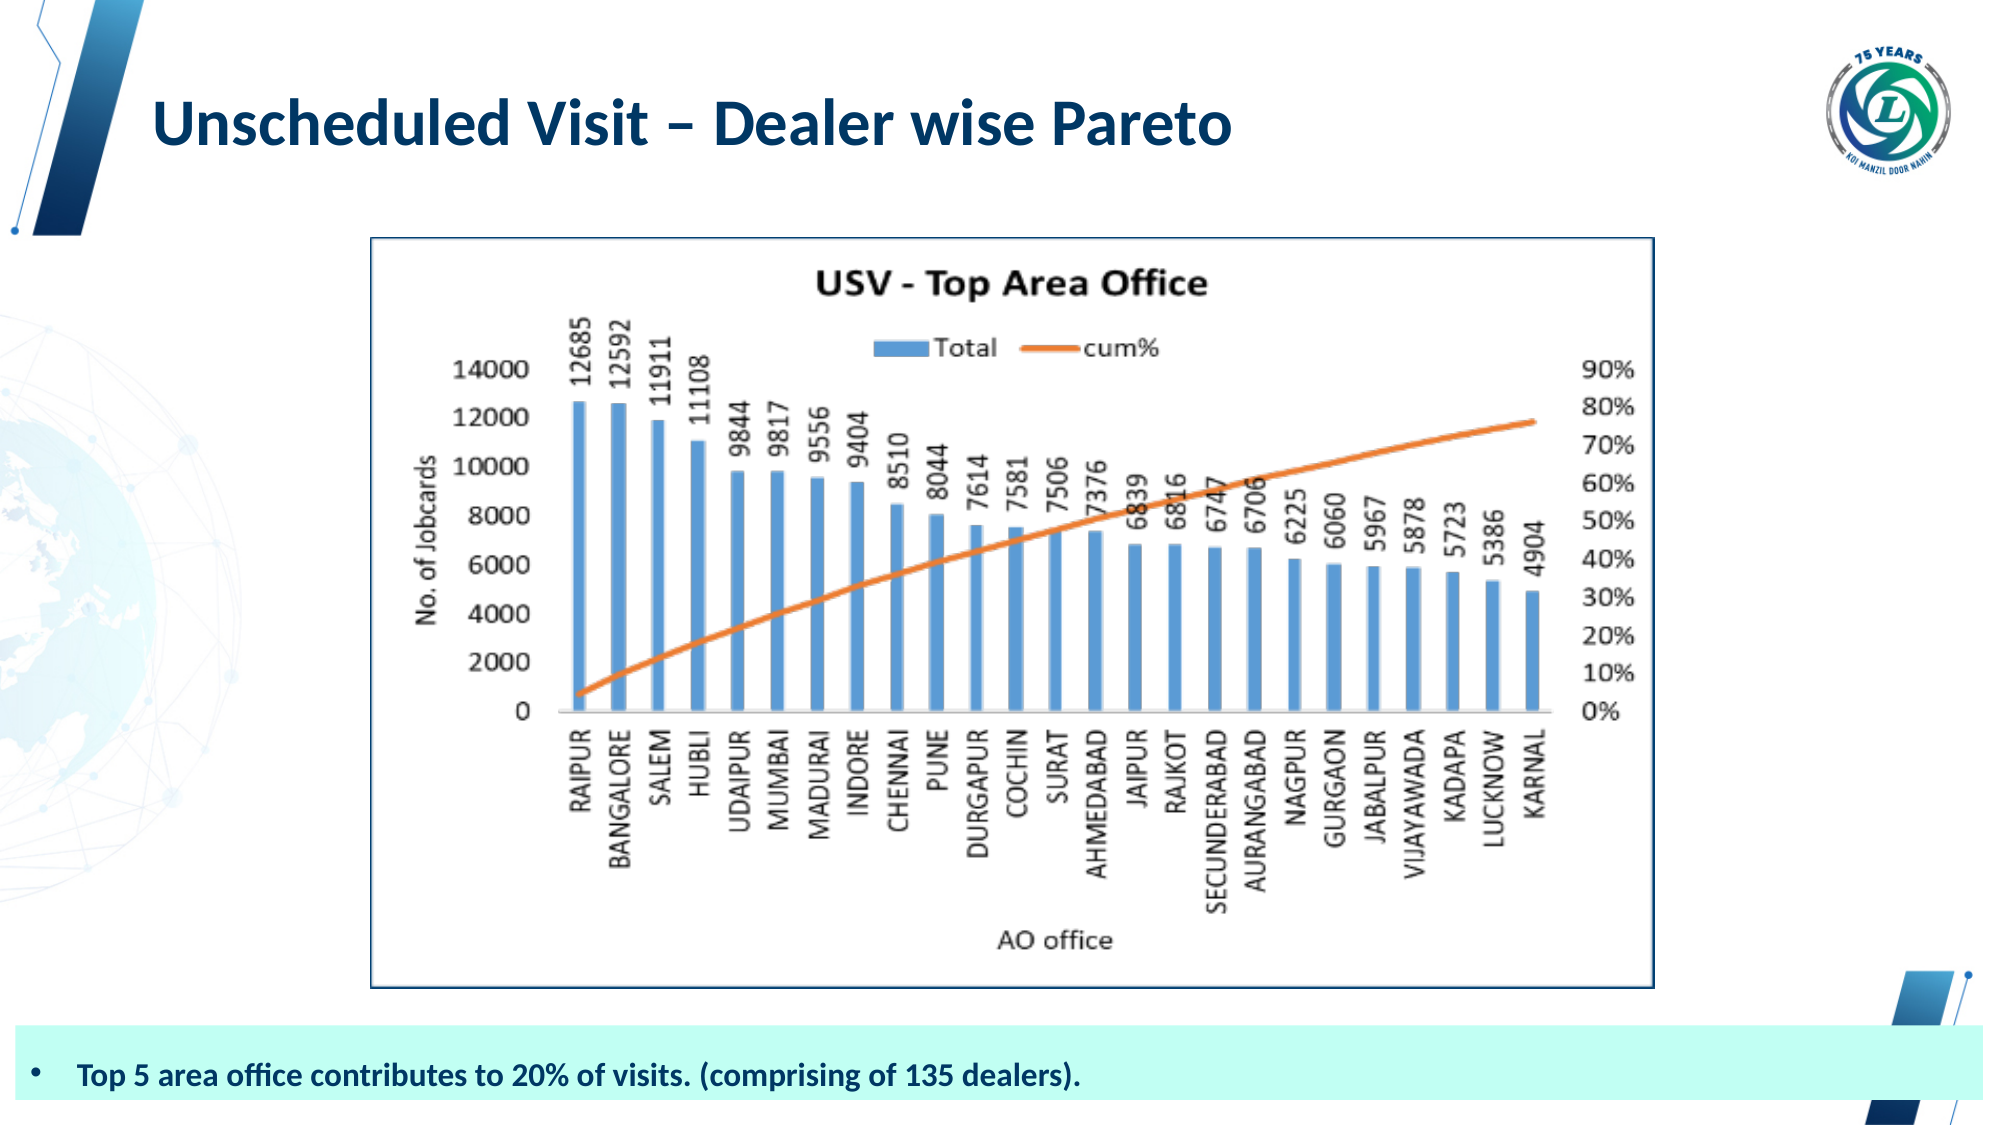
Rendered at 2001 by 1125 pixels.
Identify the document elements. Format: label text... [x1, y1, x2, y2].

text_box Unscheduled Visit – Dealer wise Pareto [137, 59, 1815, 188]
picture [0, 0, 2000, 1125]
text_box Top 5 area office contributes to 20% of visits. (comprising of 135 dealers). [15, 1025, 1983, 1100]
